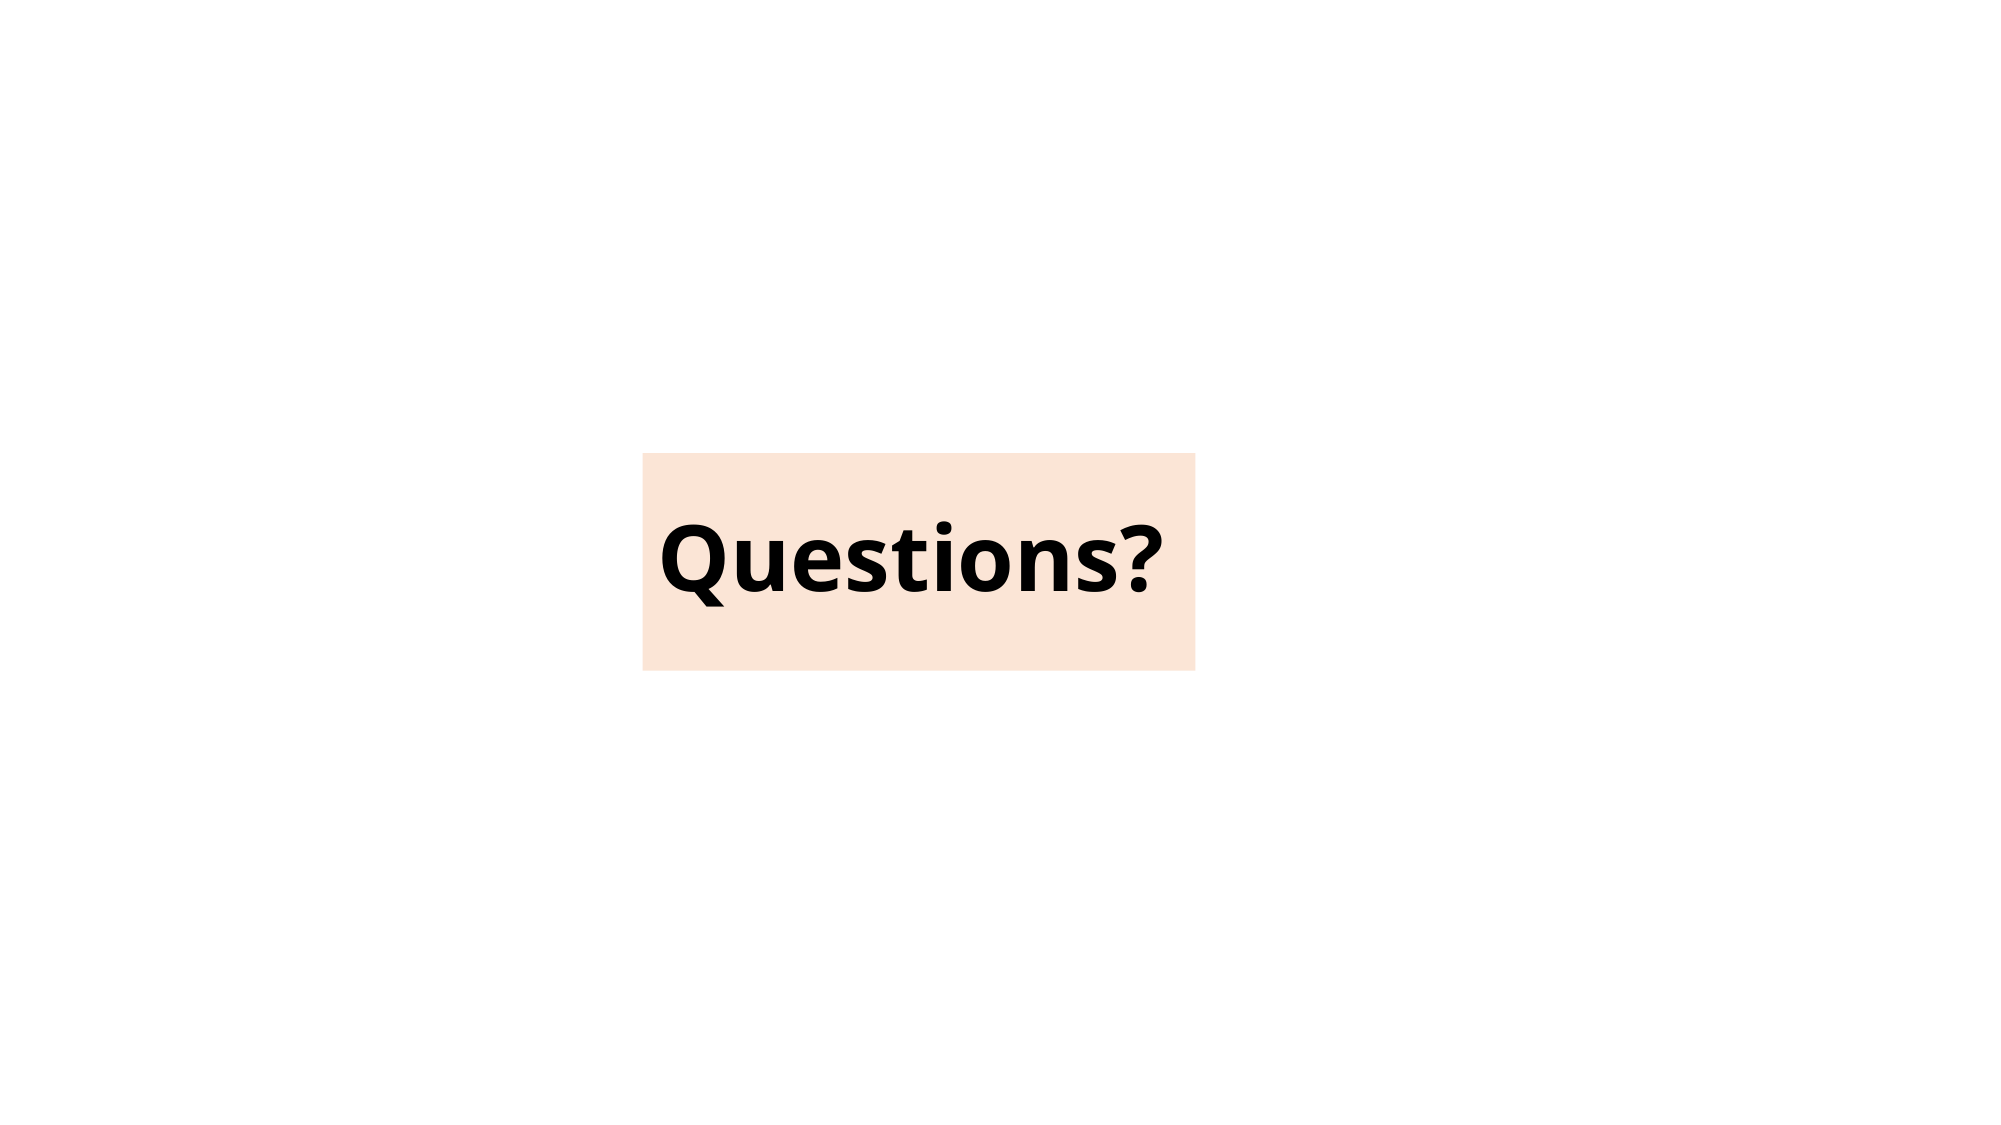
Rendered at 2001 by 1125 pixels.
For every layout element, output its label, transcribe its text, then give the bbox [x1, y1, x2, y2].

title Questions? [642, 453, 1196, 671]
